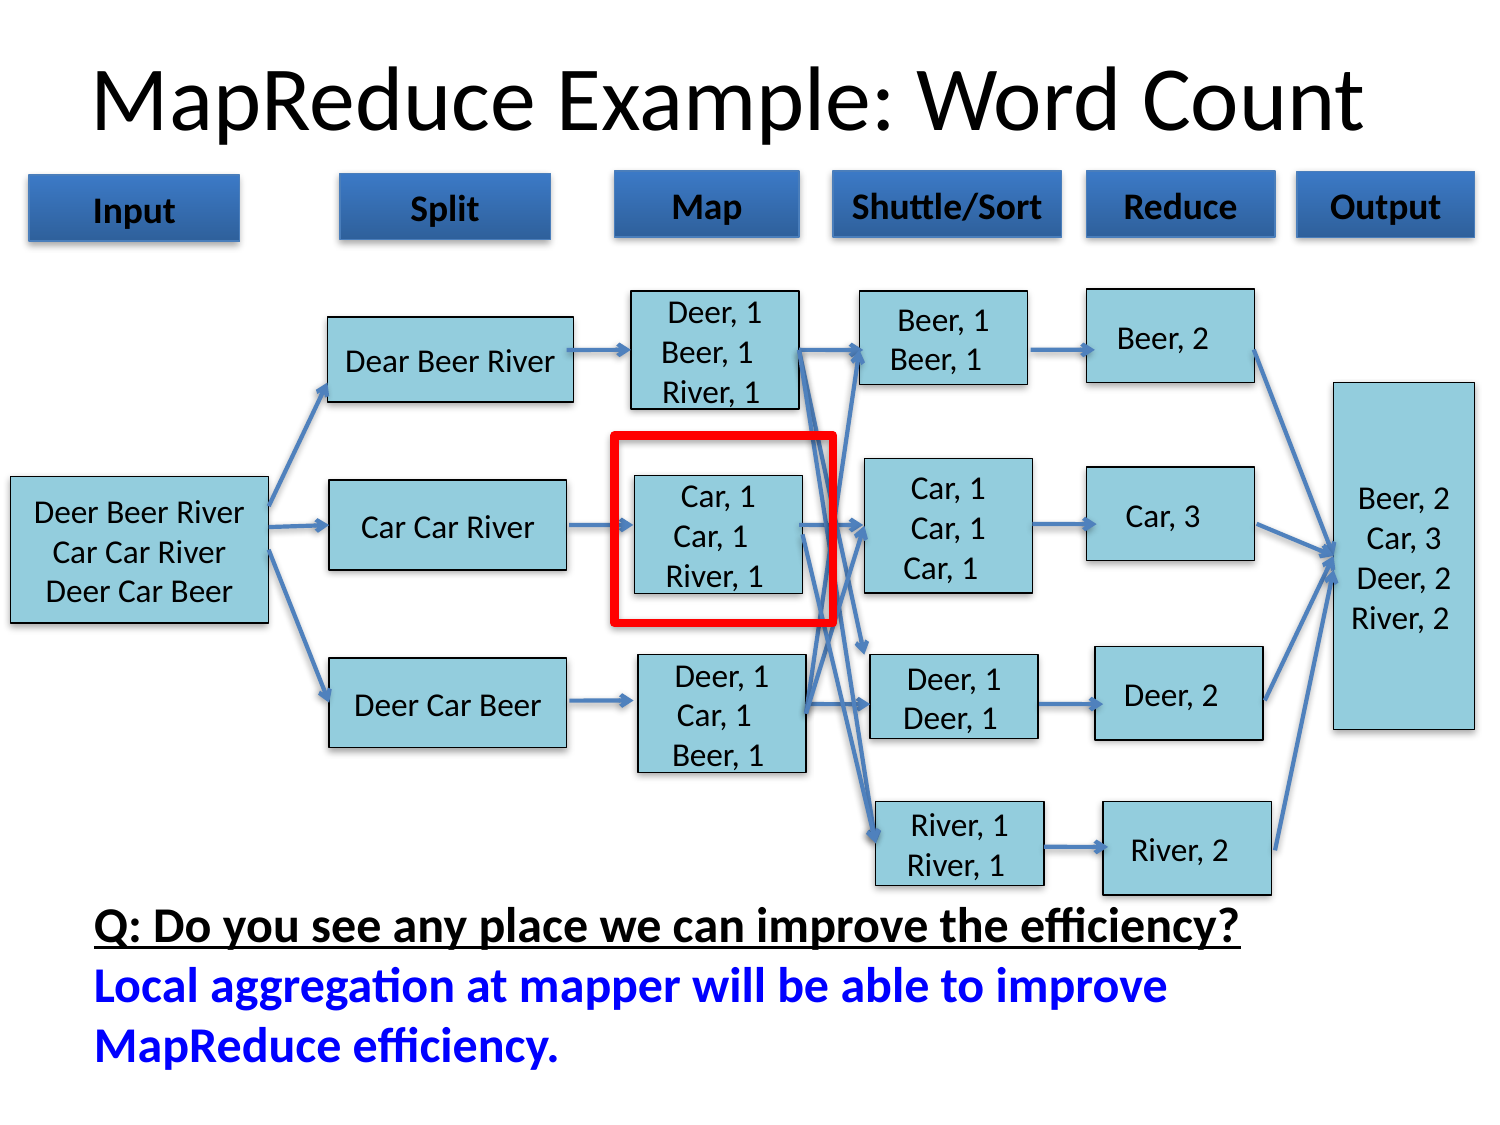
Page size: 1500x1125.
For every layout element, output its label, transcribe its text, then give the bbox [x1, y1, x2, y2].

text_box Deer, 1 Car, 1 Beer, 1 [637, 654, 793, 773]
text_box Dear Beer River [327, 316, 574, 403]
text_box Deer Car Beer [328, 657, 567, 748]
text_box Output [1296, 171, 1475, 238]
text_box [805, 525, 865, 532]
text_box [268, 382, 328, 507]
text_box [614, 435, 792, 624]
text_box Map [614, 170, 800, 238]
text_box Deer Beer River Car Car River Deer Car Beer [10, 476, 269, 624]
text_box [268, 524, 330, 528]
text_box Split [339, 173, 551, 240]
text_box Deer, 1 Deer, 1 [882, 654, 1039, 739]
text_box River, 1 River, 1 [875, 801, 1045, 885]
text_box River, 2 [1102, 801, 1272, 885]
text_box Reduce [1086, 170, 1276, 238]
text_box Car Car River [328, 479, 567, 571]
text_box Shuttle/Sort [832, 170, 1062, 238]
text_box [268, 549, 330, 703]
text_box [860, 349, 876, 533]
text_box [798, 349, 804, 534]
title MapReduce Example: Word Count [54, 0, 1405, 188]
text_box Input [28, 174, 240, 242]
text_box Deer, 1 Beer, 1 River, 1 [630, 290, 800, 410]
text_box Beer, 2 Car, 3 Deer, 2 River, 2 [1338, 382, 1475, 730]
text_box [1253, 349, 1334, 525]
text_box Deer, 2 [1094, 646, 1264, 741]
text_box Car, 1 Car, 1 Car, 1 [881, 458, 1033, 594]
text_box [805, 349, 860, 525]
text_box Beer, 2 [1086, 288, 1255, 383]
text_box Beer, 1 Beer, 1 [859, 290, 1028, 385]
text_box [1256, 523, 1334, 557]
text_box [1264, 555, 1334, 701]
text_box Car, 3 [1086, 466, 1250, 561]
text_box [802, 534, 876, 844]
text_box Q: Do you see any place we can improve the efficiency? Local aggregation at mapper will be able to improve MapReduce efficiency. [79, 885, 1367, 1081]
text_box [1274, 569, 1334, 851]
